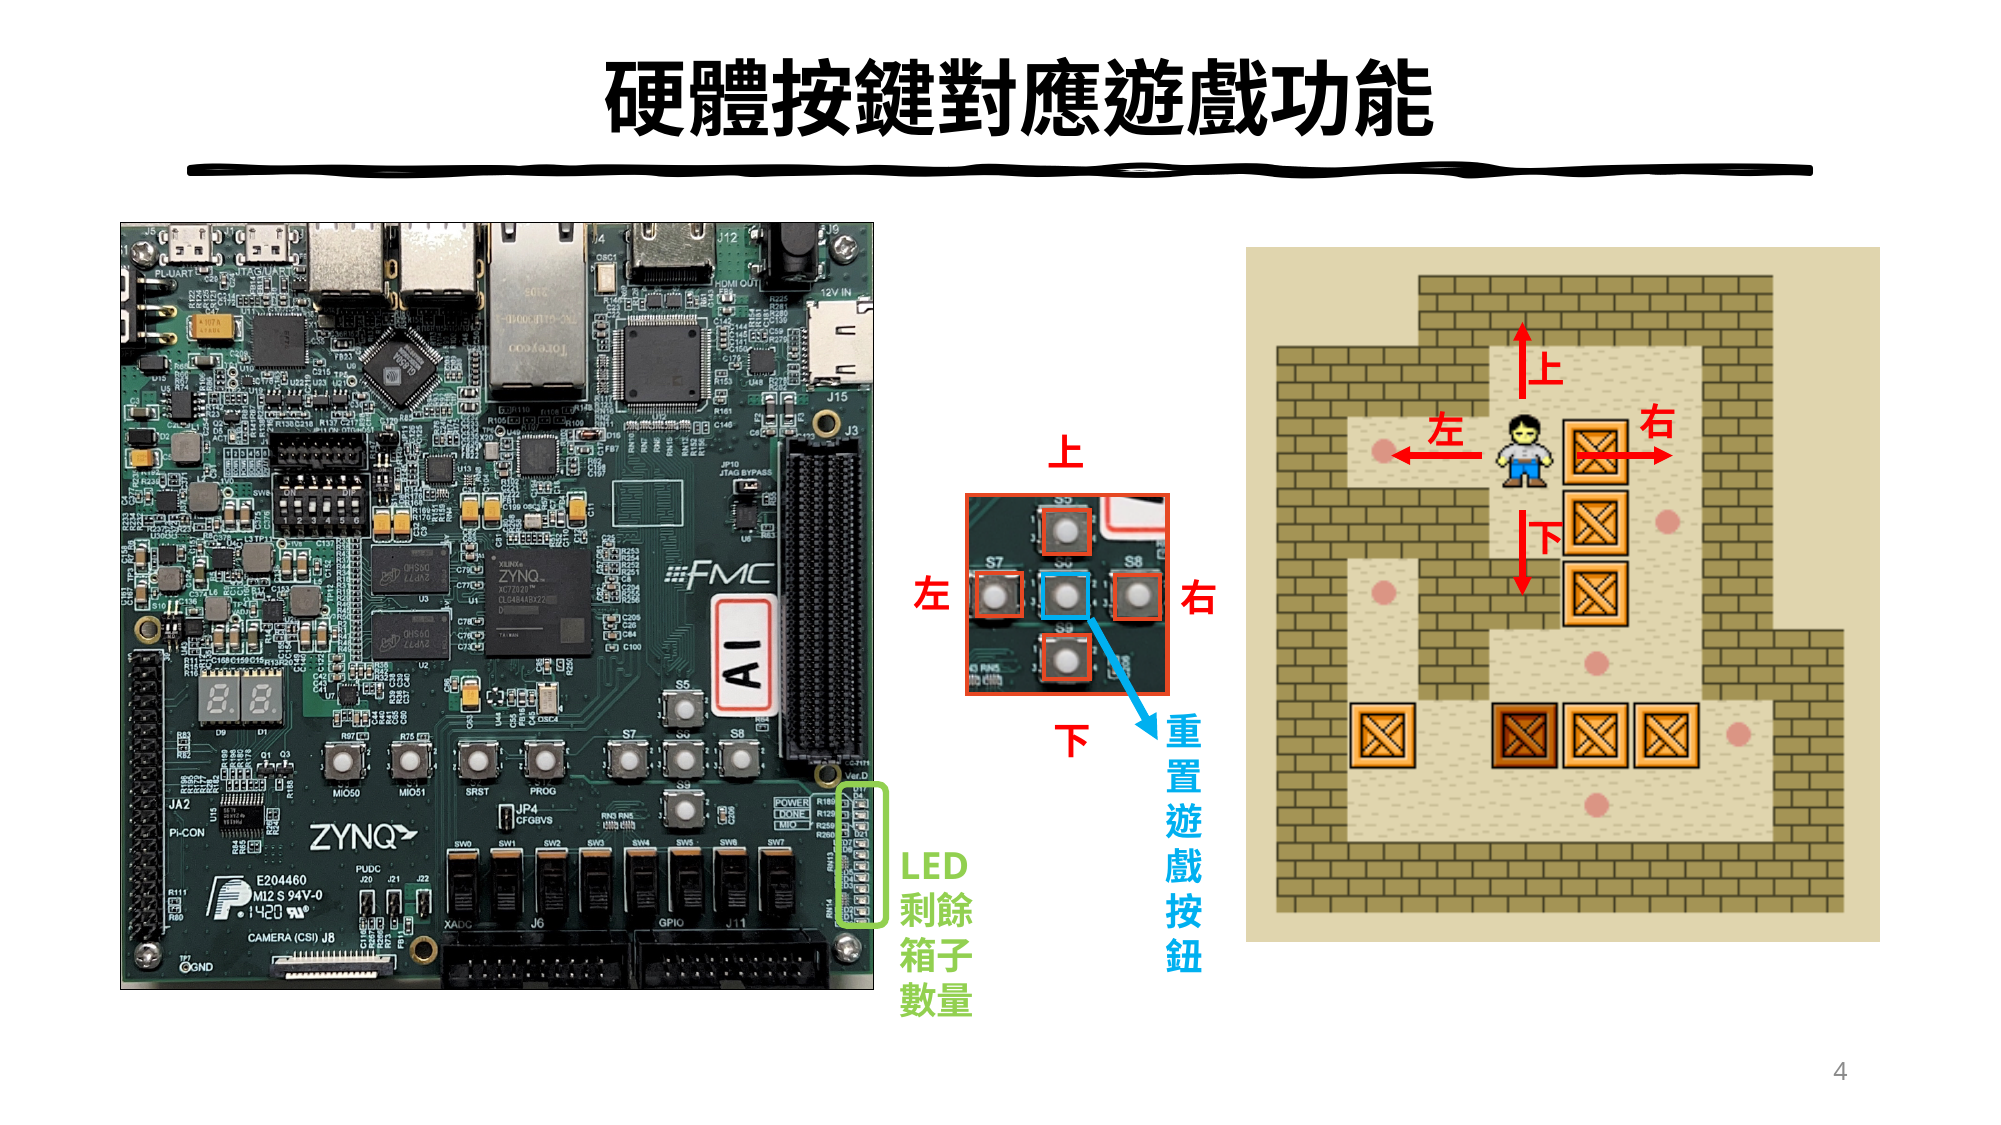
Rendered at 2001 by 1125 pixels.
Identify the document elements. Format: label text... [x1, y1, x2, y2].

text_box 上 [1032, 421, 1088, 481]
picture [120, 222, 874, 990]
slide_number 4 [1412, 1042, 1863, 1103]
picture [966, 493, 1168, 694]
text_box 左 [898, 563, 960, 623]
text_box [1090, 618, 1158, 741]
picture [1246, 247, 1880, 942]
text_box [874, 784, 887, 926]
text_box 硬體按鍵對應遊戲功能 [588, 38, 1456, 147]
picture [1046, 577, 1085, 614]
text_box LED剩餘箱子數量 [884, 834, 998, 1030]
text_box 右 [1168, 566, 1226, 627]
picture [179, 147, 1821, 189]
text_box 重置遊戲按鈕 [1150, 700, 1212, 986]
text_box 下 [1039, 709, 1095, 770]
